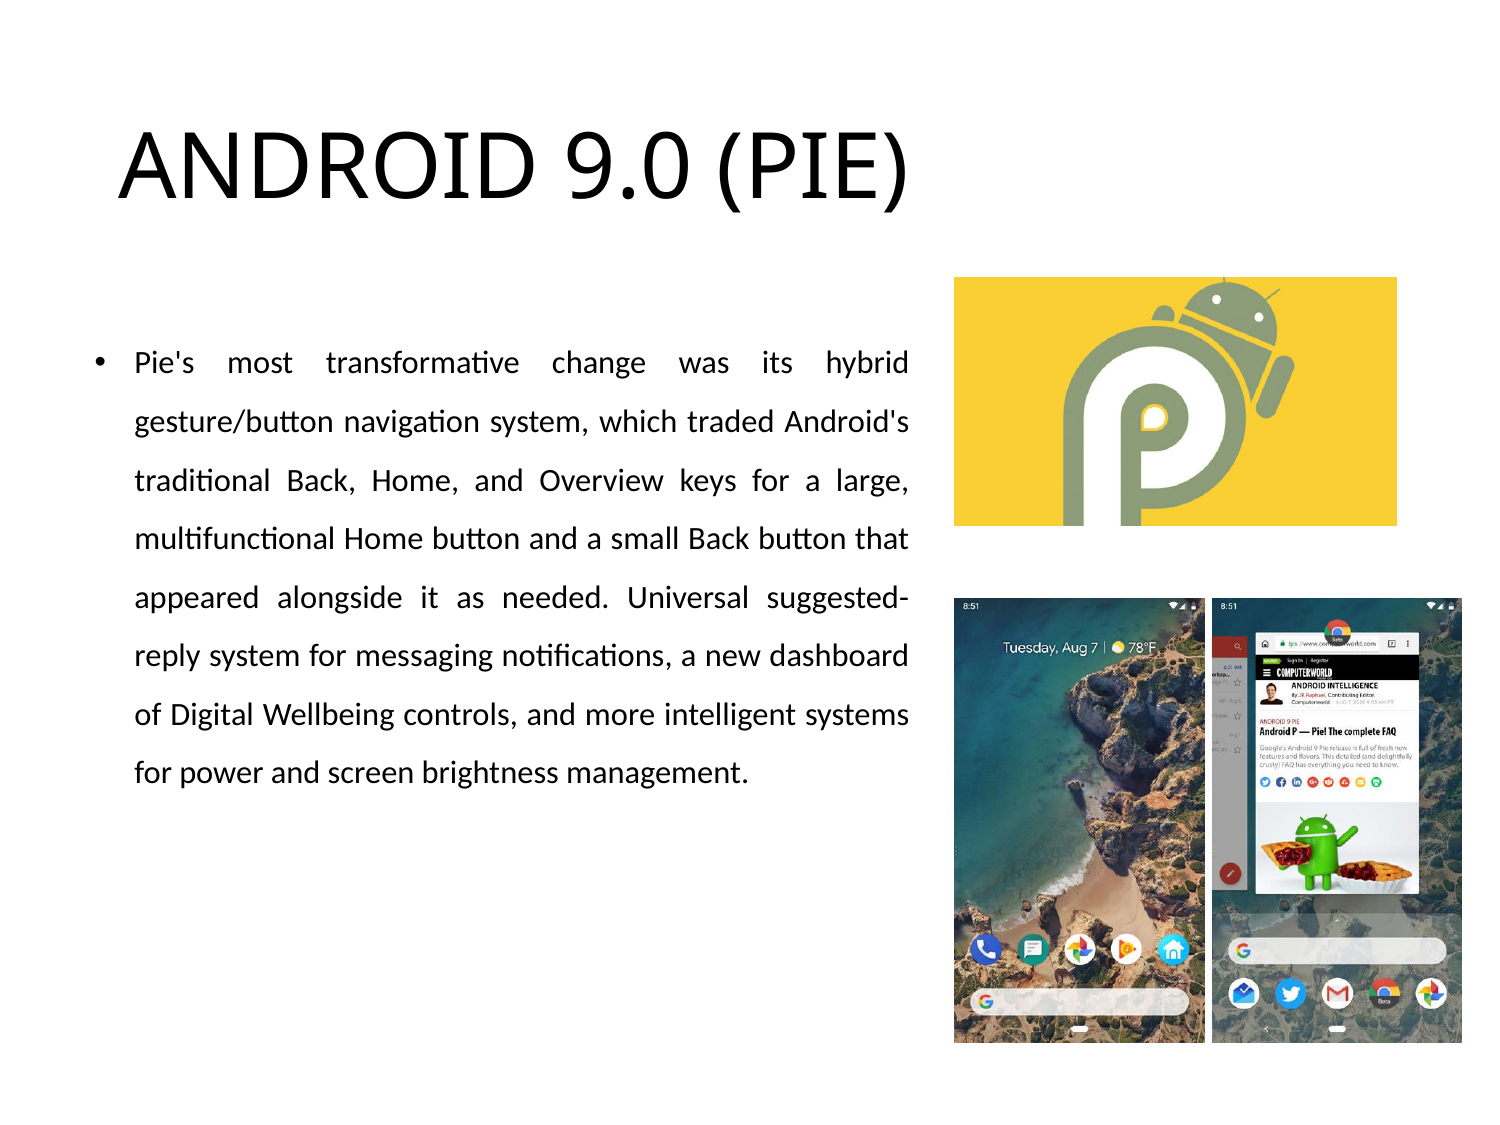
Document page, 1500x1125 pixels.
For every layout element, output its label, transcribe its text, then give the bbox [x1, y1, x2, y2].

picture [954, 277, 1397, 526]
title ANDROID 9.0 (PIE) [103, 59, 1397, 278]
list Pie's most transformative change was its hybrid gesture/button navigation system, which traded Android's traditional Back, Home, and Overview keys for a large, multifunctional Home button and a small Back button that appeared alongside it as needed. Universal suggested-reply system for messaging notifications, a new dashboard of Digital Wellbeing controls, and more intelligent systems for power and screen brightness management. [83, 316, 922, 820]
picture [954, 598, 1462, 1043]
